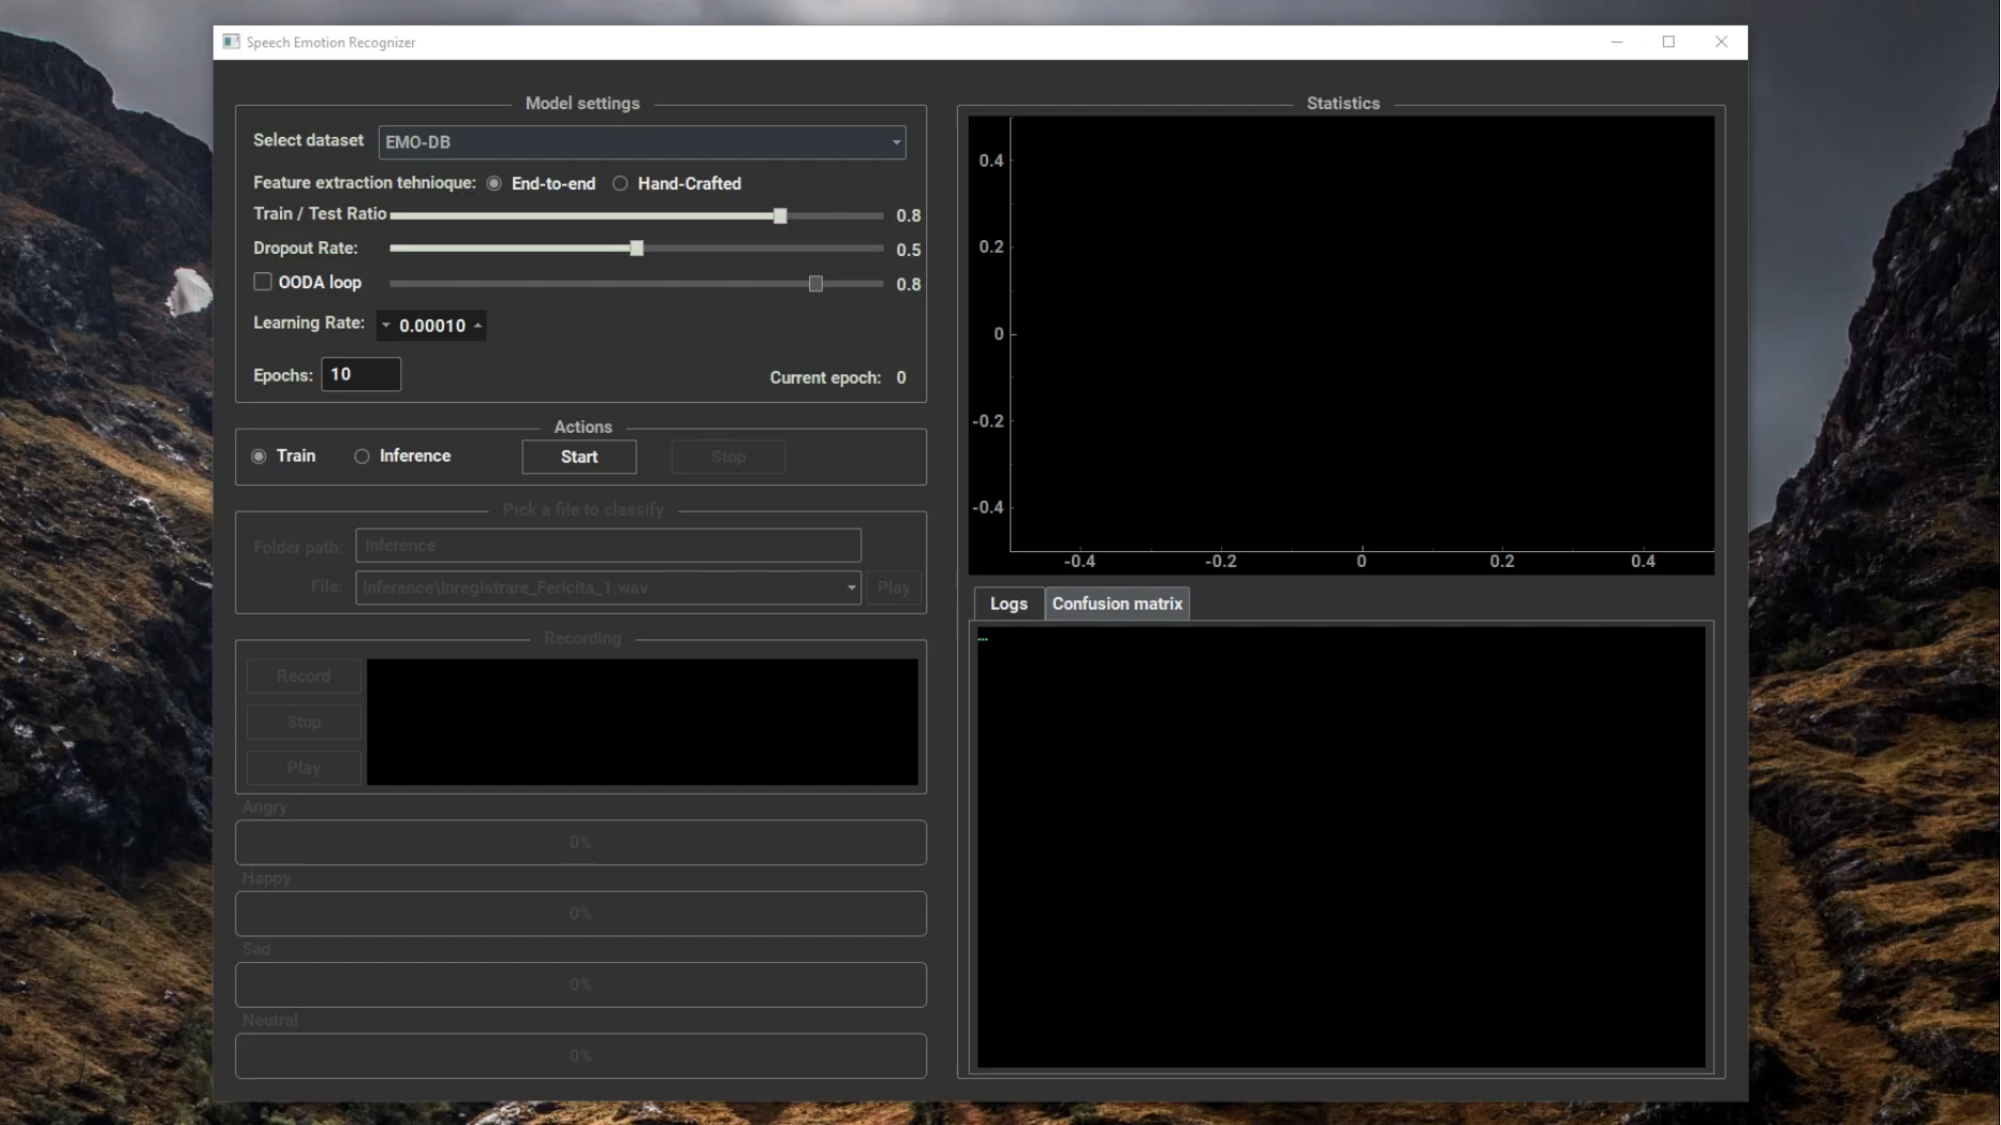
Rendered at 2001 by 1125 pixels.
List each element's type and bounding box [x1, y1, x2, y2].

text_box [0, 0, 2000, 1125]
